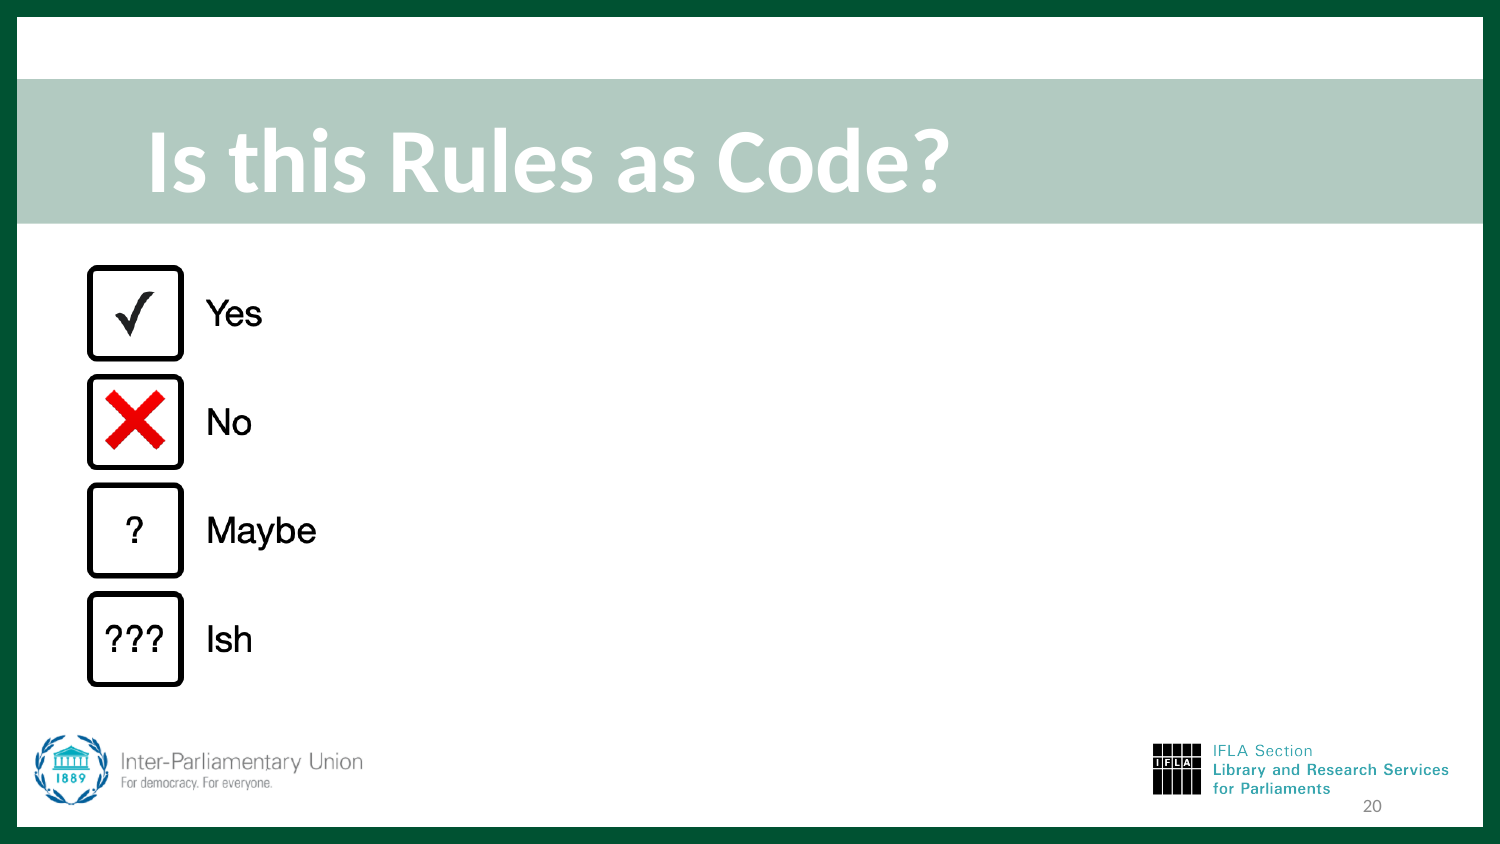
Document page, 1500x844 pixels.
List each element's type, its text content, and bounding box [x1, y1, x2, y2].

text_box [0, 0, 1500, 844]
picture [23, 721, 376, 819]
picture [87, 265, 338, 687]
picture [1153, 742, 1455, 798]
slide_number 20 [1059, 782, 1397, 827]
